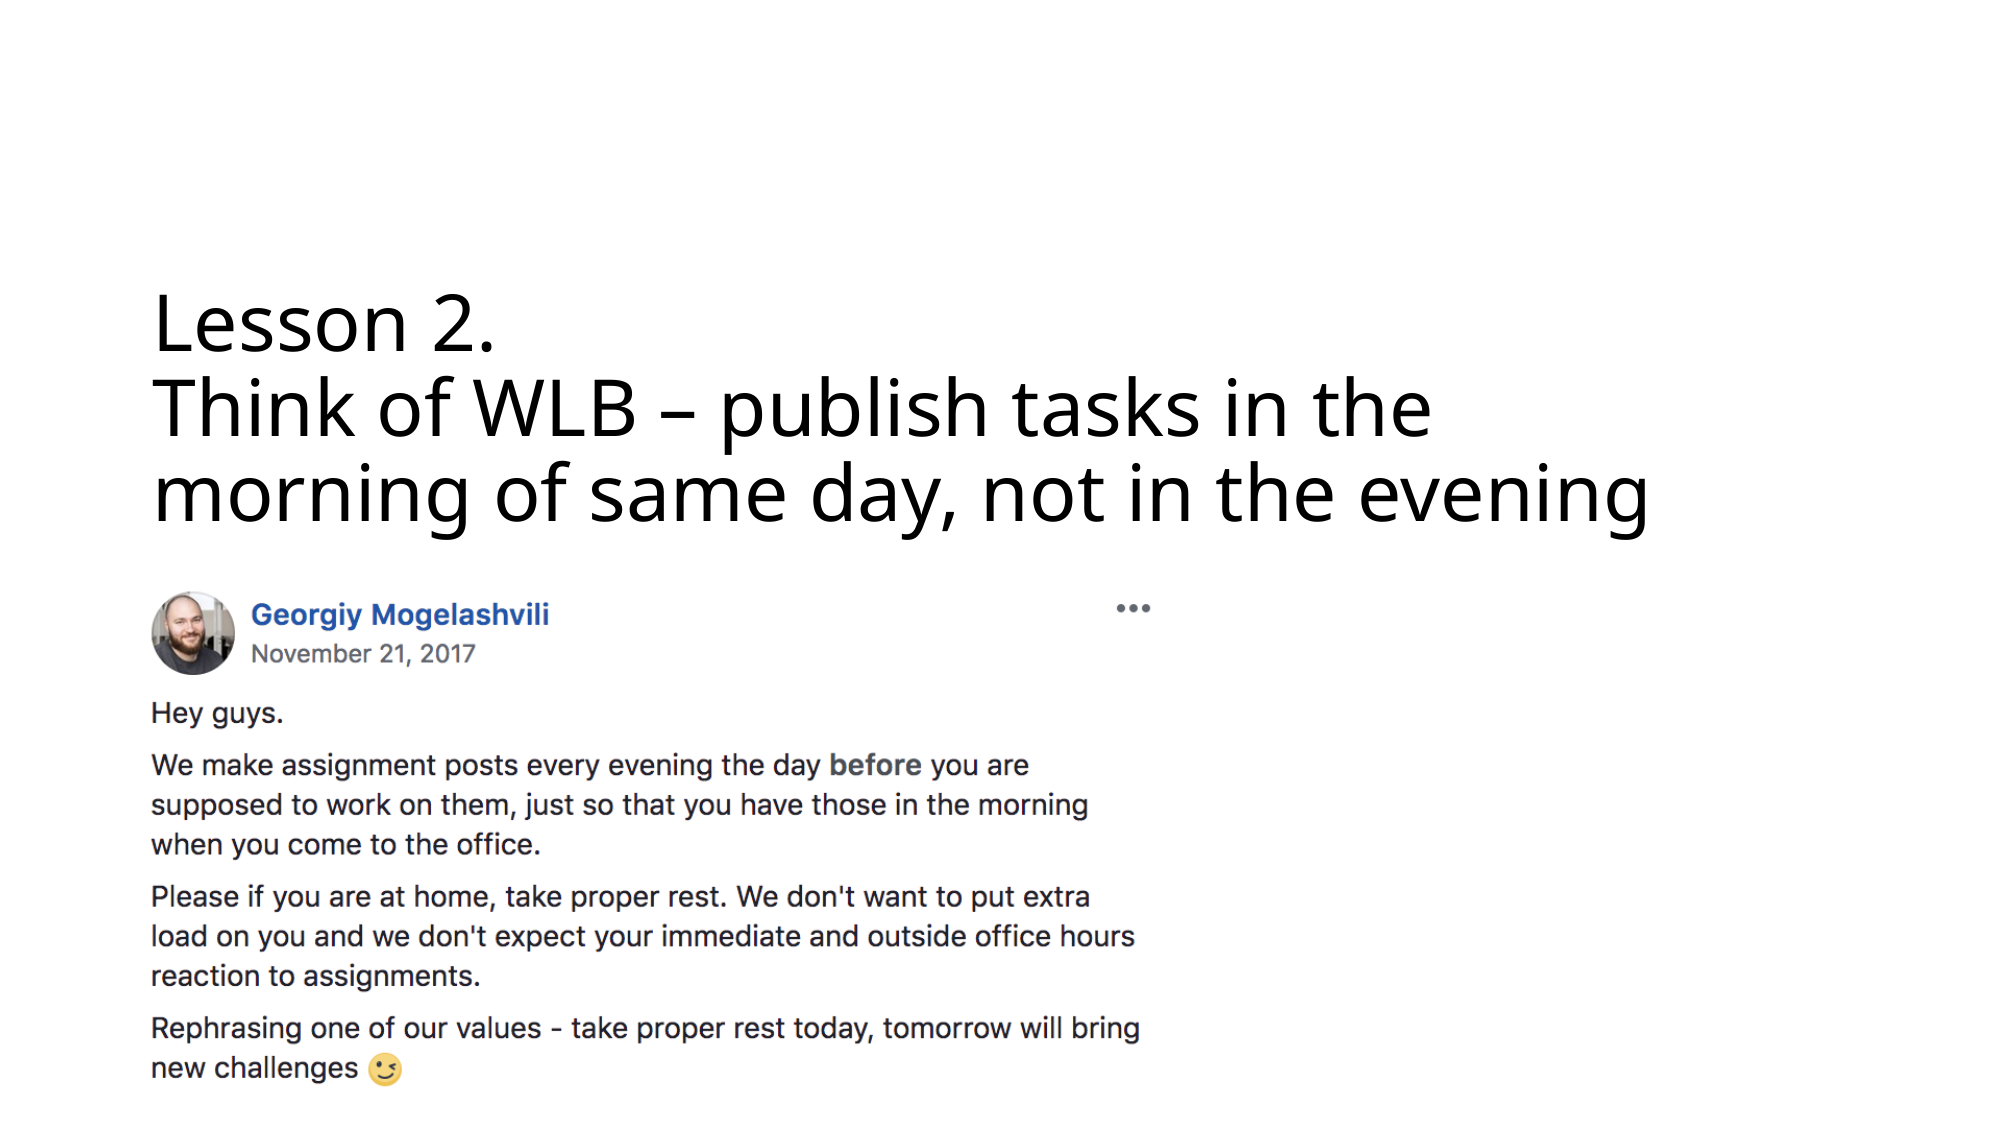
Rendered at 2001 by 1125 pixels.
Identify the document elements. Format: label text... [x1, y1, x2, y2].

title Lesson 2. Think of WLB – publish tasks in the morning of same day, not in the evening [137, 231, 1673, 660]
picture [137, 579, 1169, 1105]
